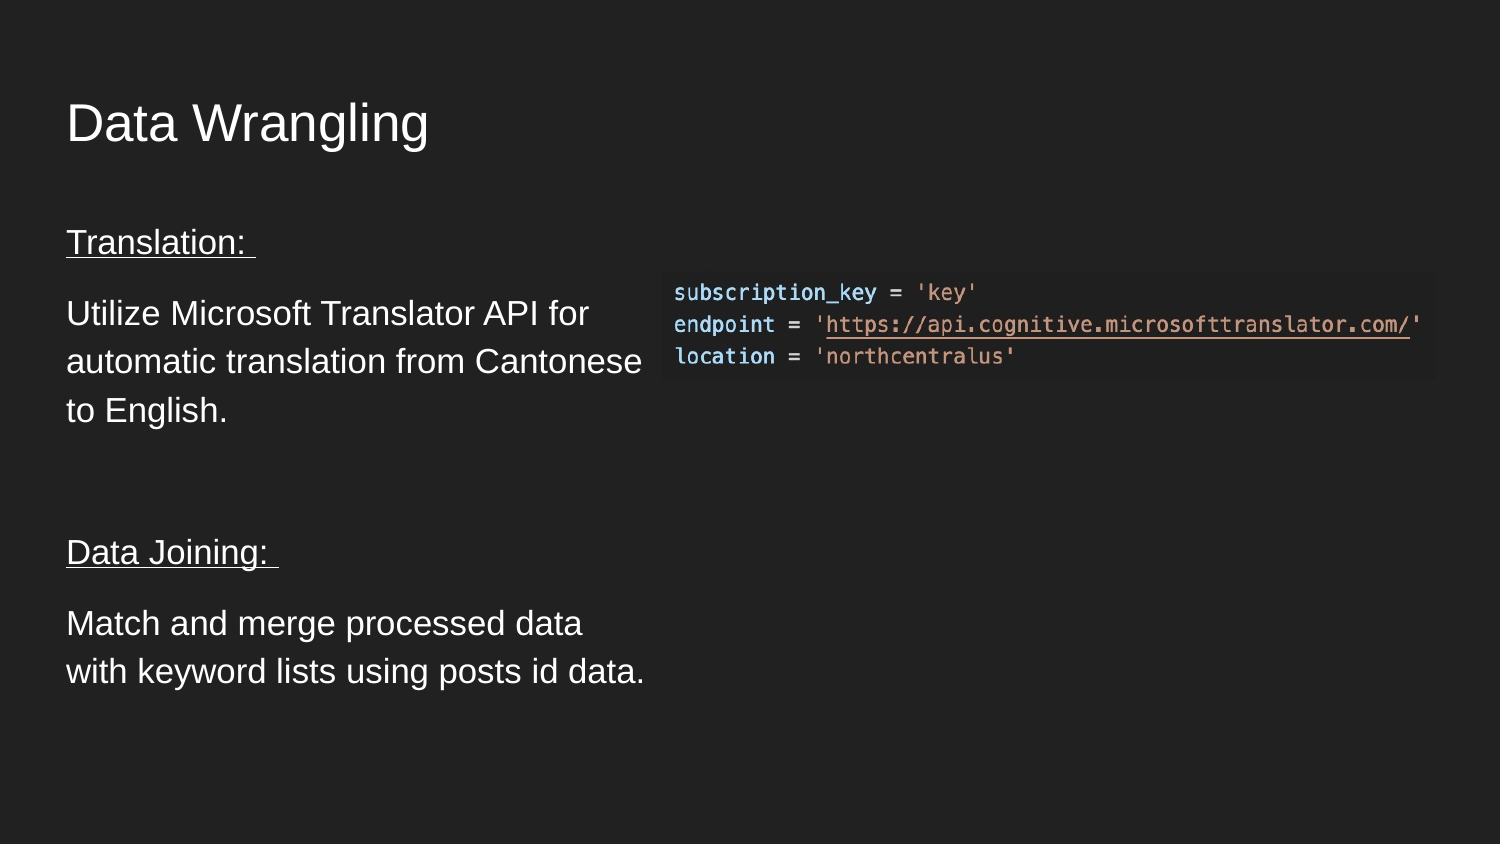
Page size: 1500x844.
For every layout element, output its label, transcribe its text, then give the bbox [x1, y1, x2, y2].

list Translation: Utilize Microsoft Translator API for automatic translation from Cantonese to English. Data Joining: Match and merge processed data with keyword lists using posts id data. [51, 198, 662, 759]
picture [661, 271, 1437, 379]
title Data Wrangling [51, 72, 1449, 167]
